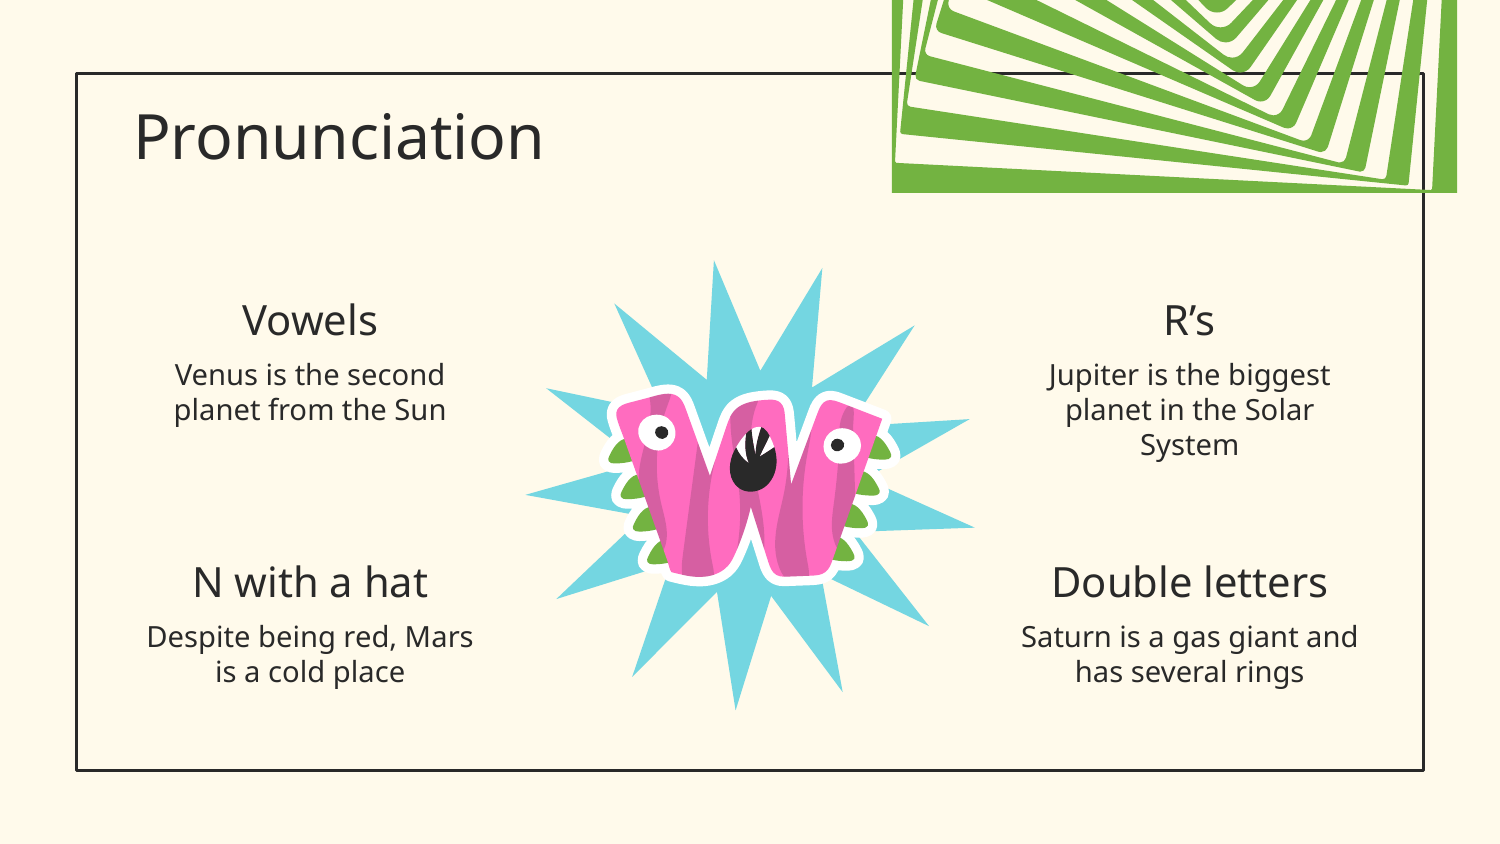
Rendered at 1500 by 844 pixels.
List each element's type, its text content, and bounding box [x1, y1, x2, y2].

text_box [897, 492, 975, 531]
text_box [891, 0, 1461, 194]
subtitle Despite being red, Mars is a cold place [118, 603, 503, 696]
title N with a hat [118, 537, 503, 603]
text_box [546, 388, 602, 432]
title R’s [997, 275, 1382, 341]
text_box [847, 583, 930, 627]
text_box [632, 587, 843, 711]
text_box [607, 393, 892, 578]
text_box [614, 260, 915, 392]
subtitle Venus is the second planet from the Sun [118, 341, 503, 434]
subtitle Jupiter is the biggest planet in the Solar System [997, 341, 1382, 434]
title Pronunciation [118, 88, 886, 182]
title Vowels [118, 275, 503, 341]
title Double letters [997, 537, 1382, 603]
subtitle Saturn is a gas giant and has several rings [997, 603, 1382, 696]
text_box [525, 473, 602, 509]
text_box [897, 419, 970, 459]
text_box [556, 555, 605, 600]
